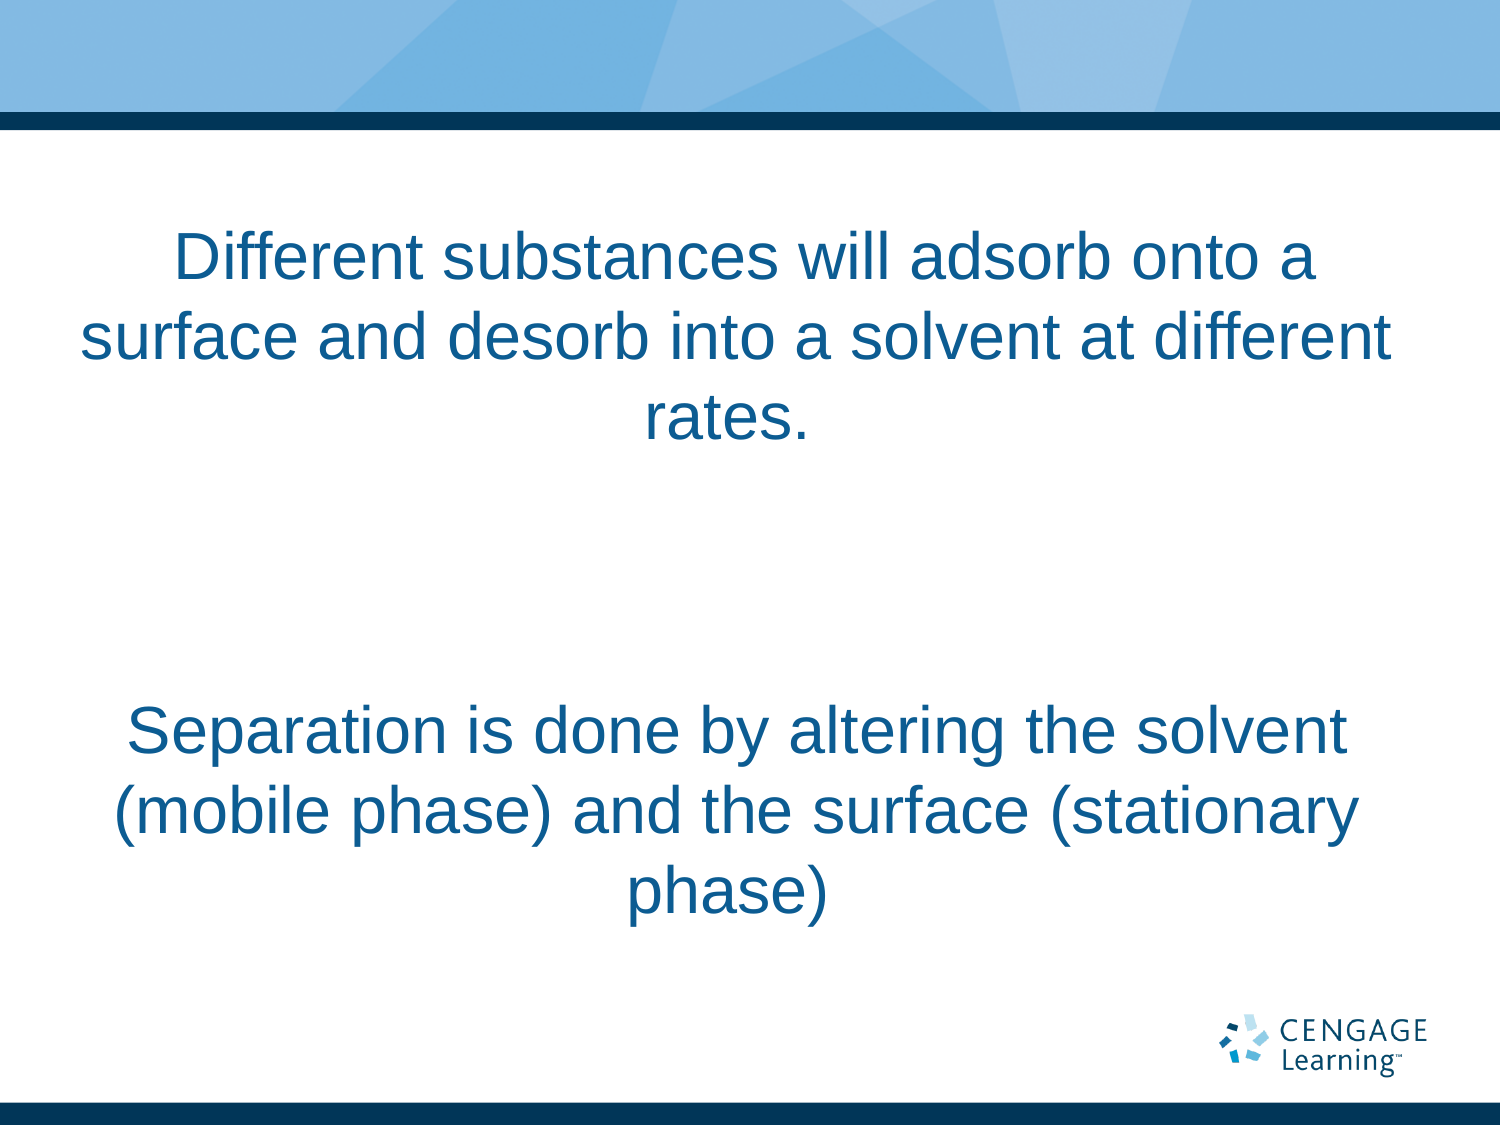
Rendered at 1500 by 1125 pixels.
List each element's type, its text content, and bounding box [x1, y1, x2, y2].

list Different substances will adsorb onto a surface and desorb into a solvent at different rates. Separation is done by altering the solvent (mobile phase) and the surface (stationary phase) [62, 212, 1413, 888]
picture [1195, 990, 1450, 1101]
picture [0, 0, 1500, 112]
